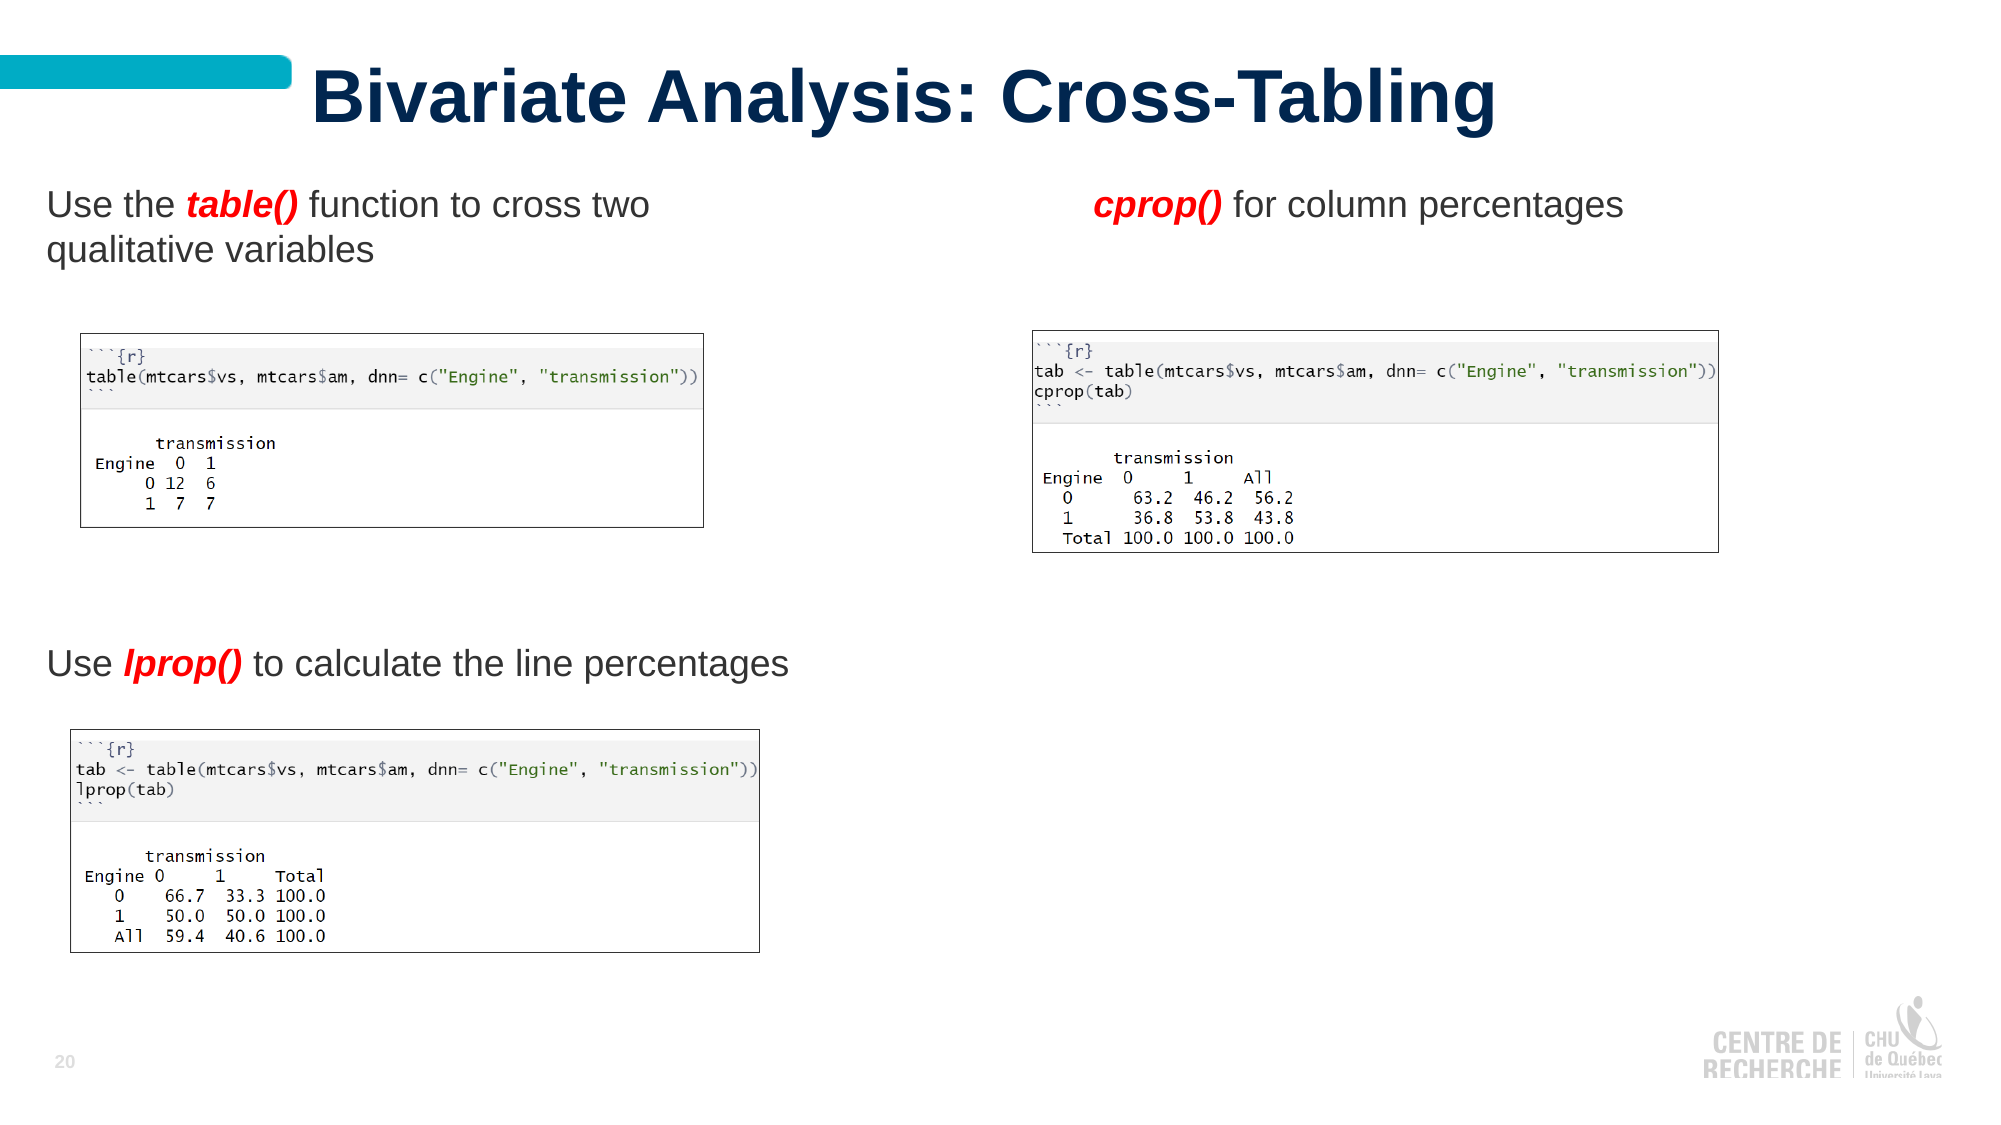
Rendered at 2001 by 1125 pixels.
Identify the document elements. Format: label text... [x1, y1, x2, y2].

picture [70, 729, 760, 953]
text_box Use lprop() to calculate the line percentages [31, 632, 835, 692]
text_box Use the table() function to cross two qualitative variables [31, 172, 810, 277]
slide_number 20 [54, 1050, 107, 1080]
picture [1032, 330, 1719, 553]
text_box cprop() for column percentages [1078, 172, 1811, 232]
title Bivariate Analysis: Cross-Tabling [311, 56, 1564, 142]
picture [80, 333, 704, 528]
